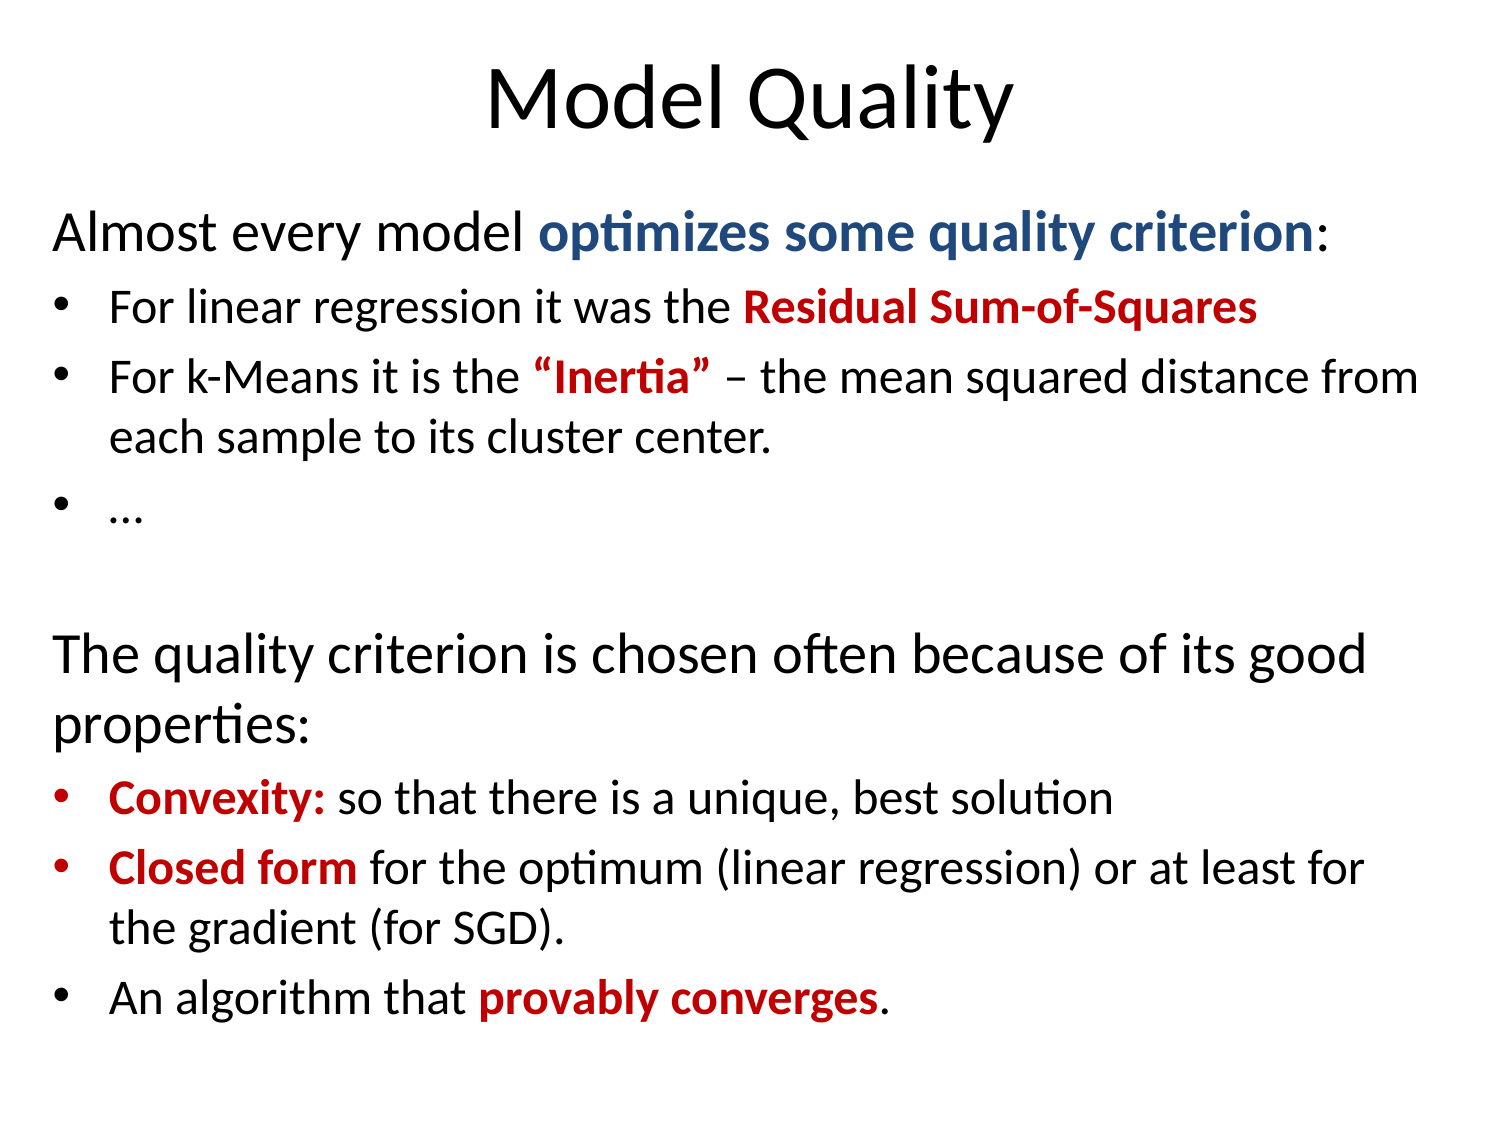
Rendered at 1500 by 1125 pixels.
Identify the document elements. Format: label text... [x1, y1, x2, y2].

list Almost every model optimizes some quality criterion: For linear regression it was the Residual Sum-of-Squares For k-Means it is the “Inertia” – the mean squared distance from each sample to its cluster center. … The quality criterion is chosen often because of its good properties: Convexity: so that there is a unique, best solution Closed form for the optimum (linear regression) or at least for the gradient (for SGD). An algorithm that provably converges. [37, 186, 1456, 1073]
title Model Quality [75, 18, 1425, 166]
